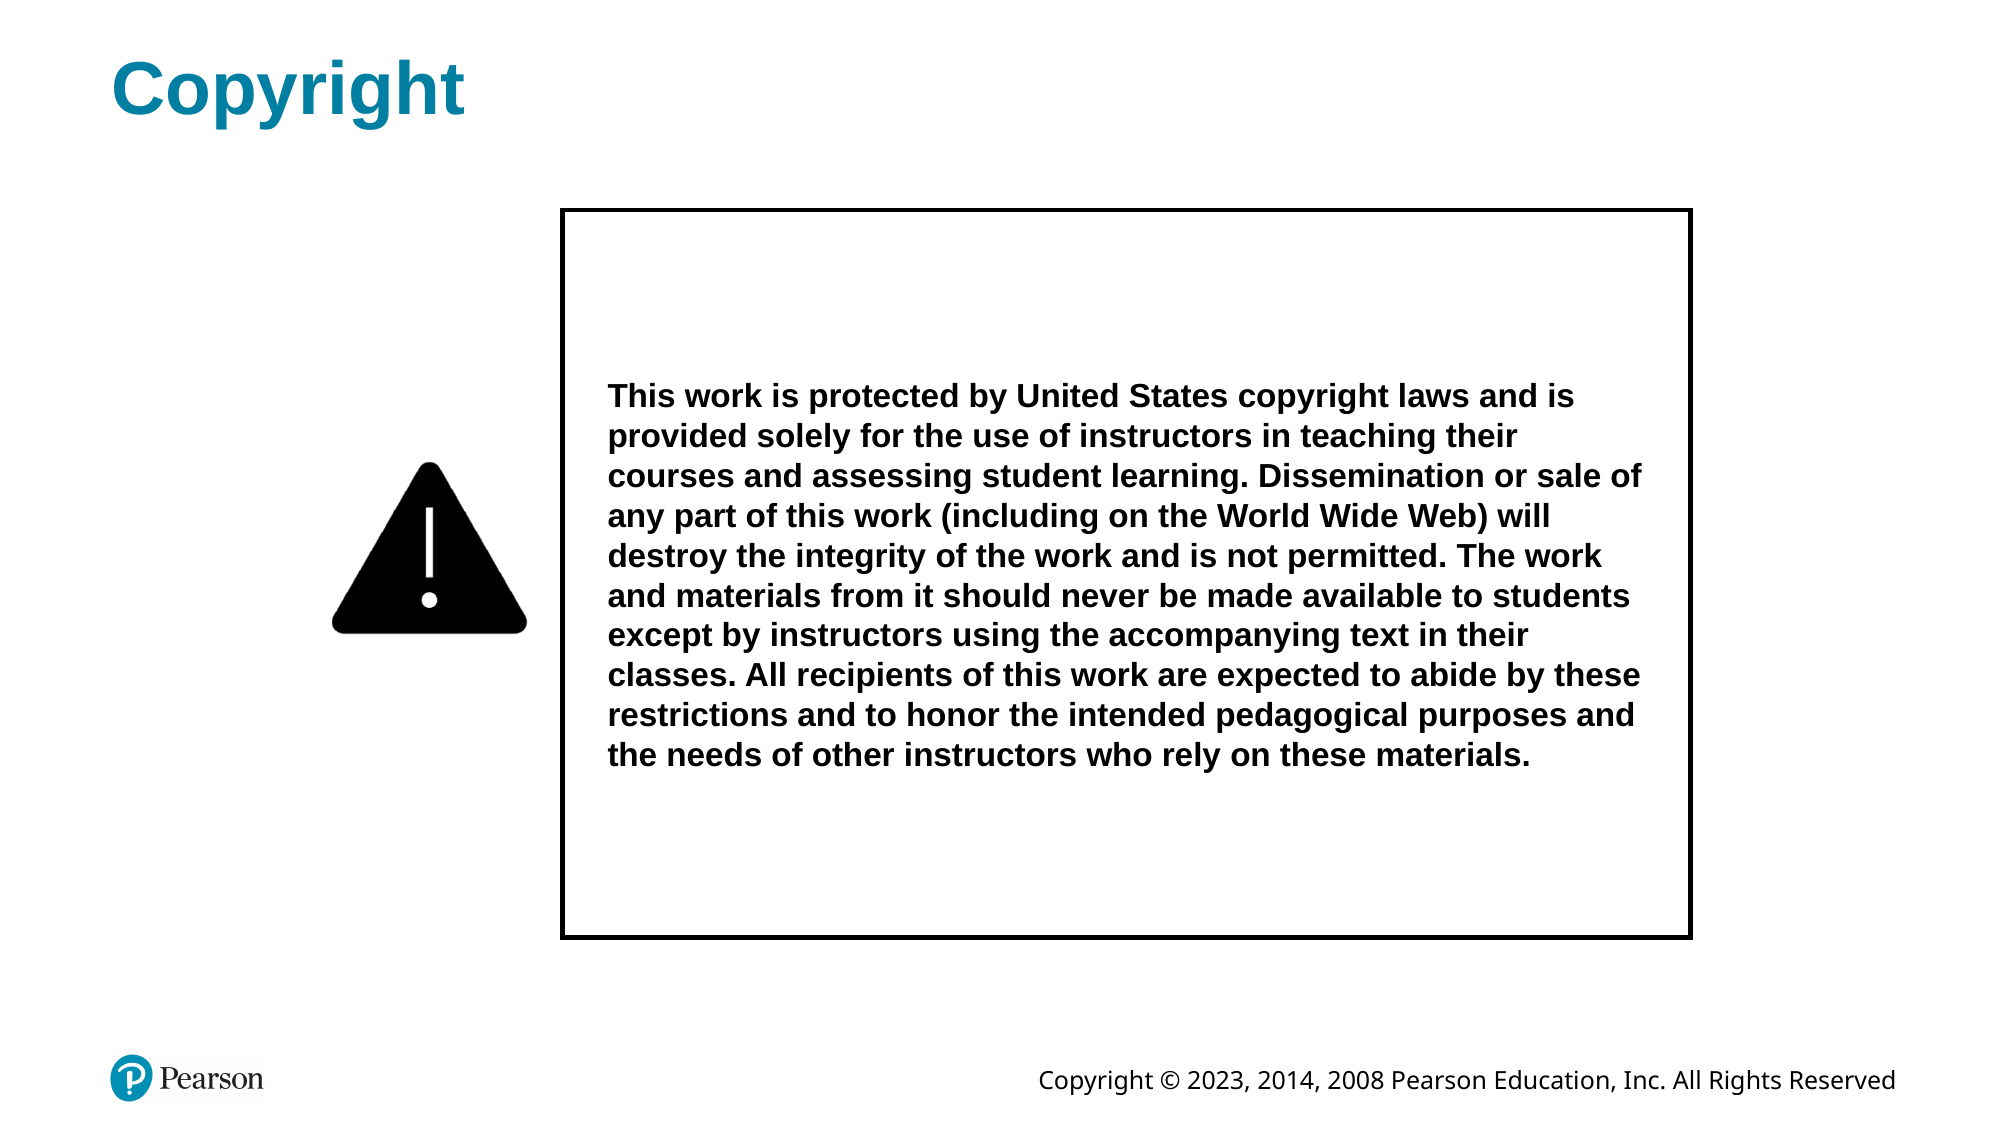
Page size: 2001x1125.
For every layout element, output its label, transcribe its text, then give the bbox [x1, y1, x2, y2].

title Copyright [111, 0, 1675, 182]
picture [324, 443, 534, 653]
picture [109, 1053, 265, 1103]
list This work is protected by United States copyright laws and is provided solely for the use of instructors in teaching their courses and assessing student learning. Dissemination or sale of any part of this work (including on the World Wide Web) will destroy the integrity of the work and is not permitted. The work and materials from it should never be made available to students except by instructors using the accompanying text in their classes. All recipients of this work are expected to abide by these restrictions and to honor the intended pedagogical purposes and the needs of other instructors who rely on these materials. [562, 209, 1691, 938]
